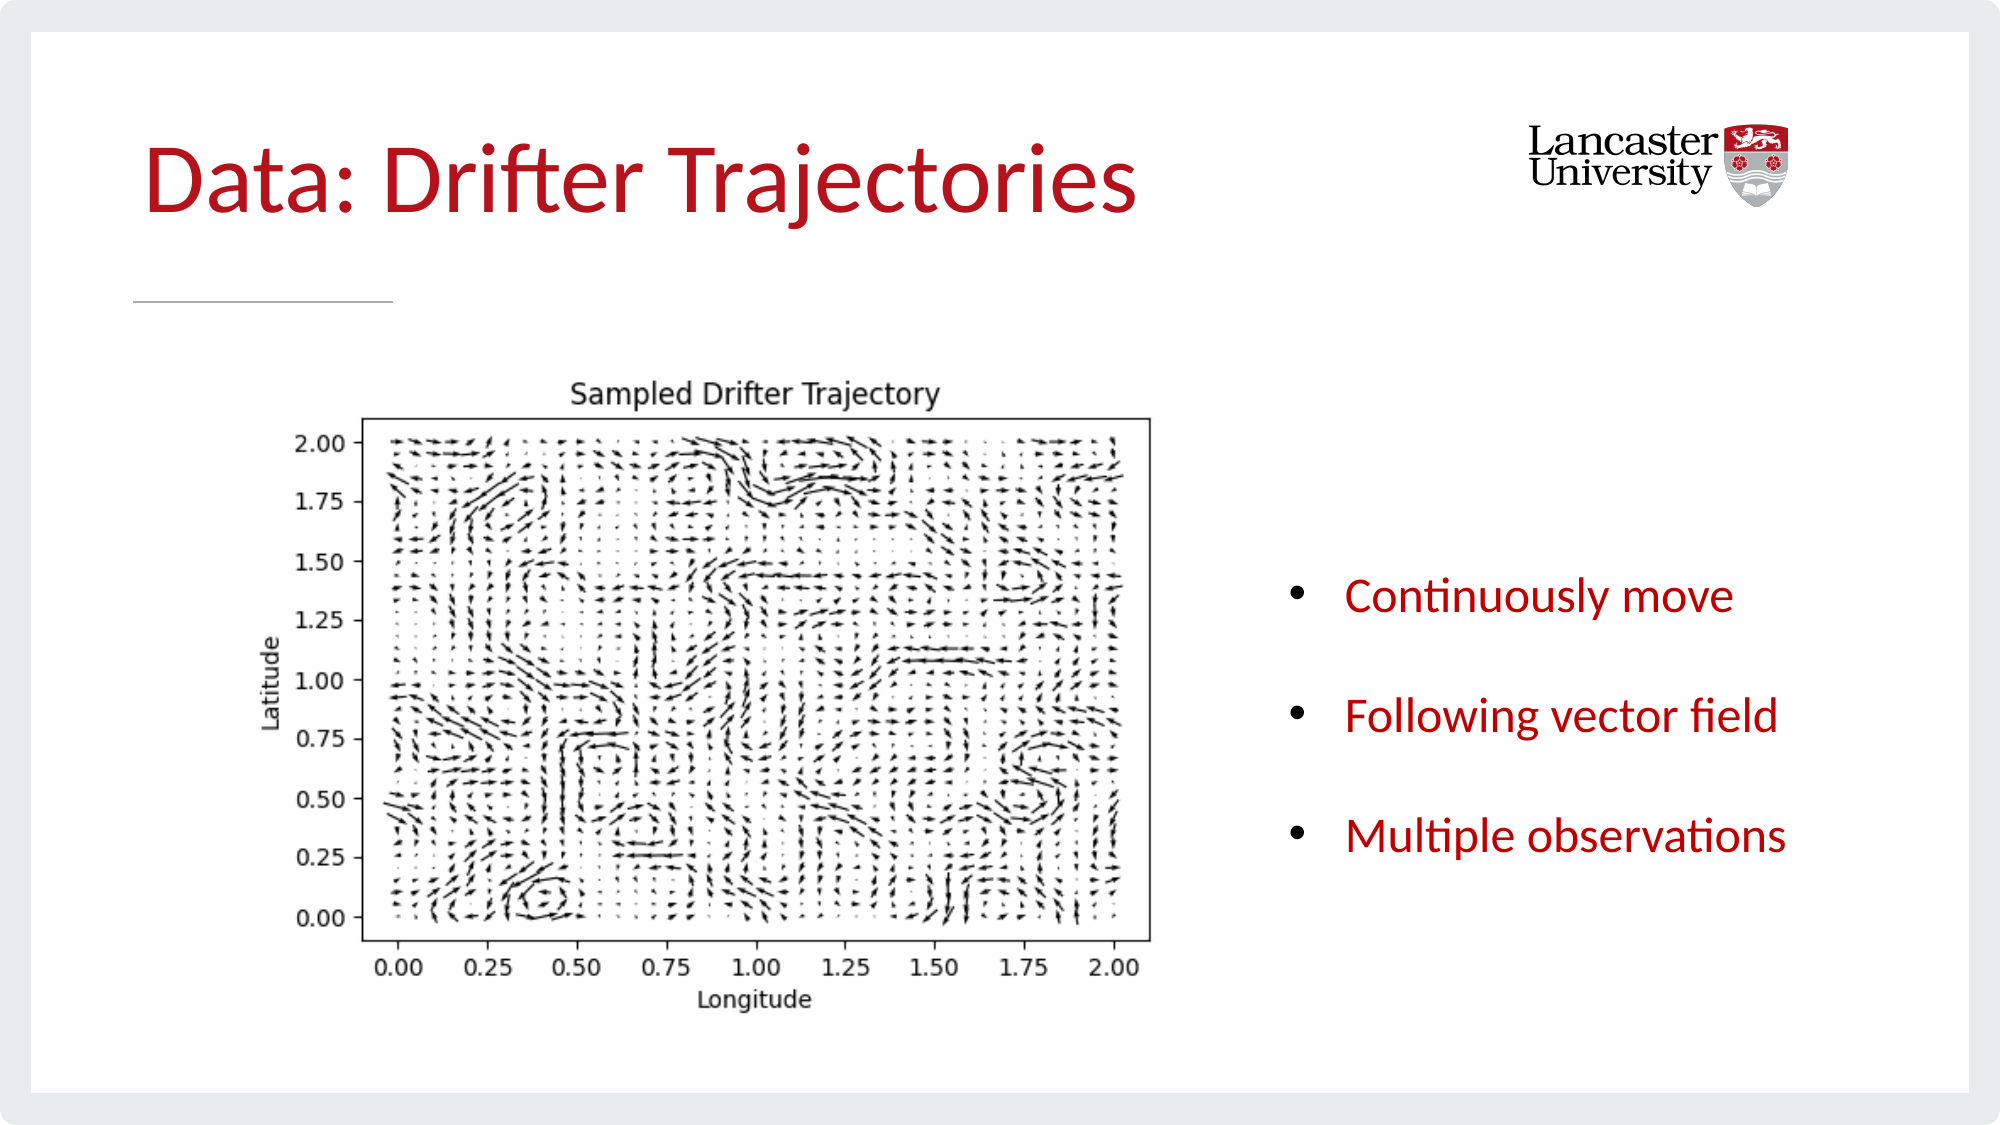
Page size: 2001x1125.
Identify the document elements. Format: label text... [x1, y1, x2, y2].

text_box Continuously move Following vector field Multiple observations [1273, 495, 1883, 870]
title Data: Drifter Trajectories [128, 78, 1482, 279]
picture [234, 337, 1251, 1015]
picture [1529, 124, 1788, 207]
